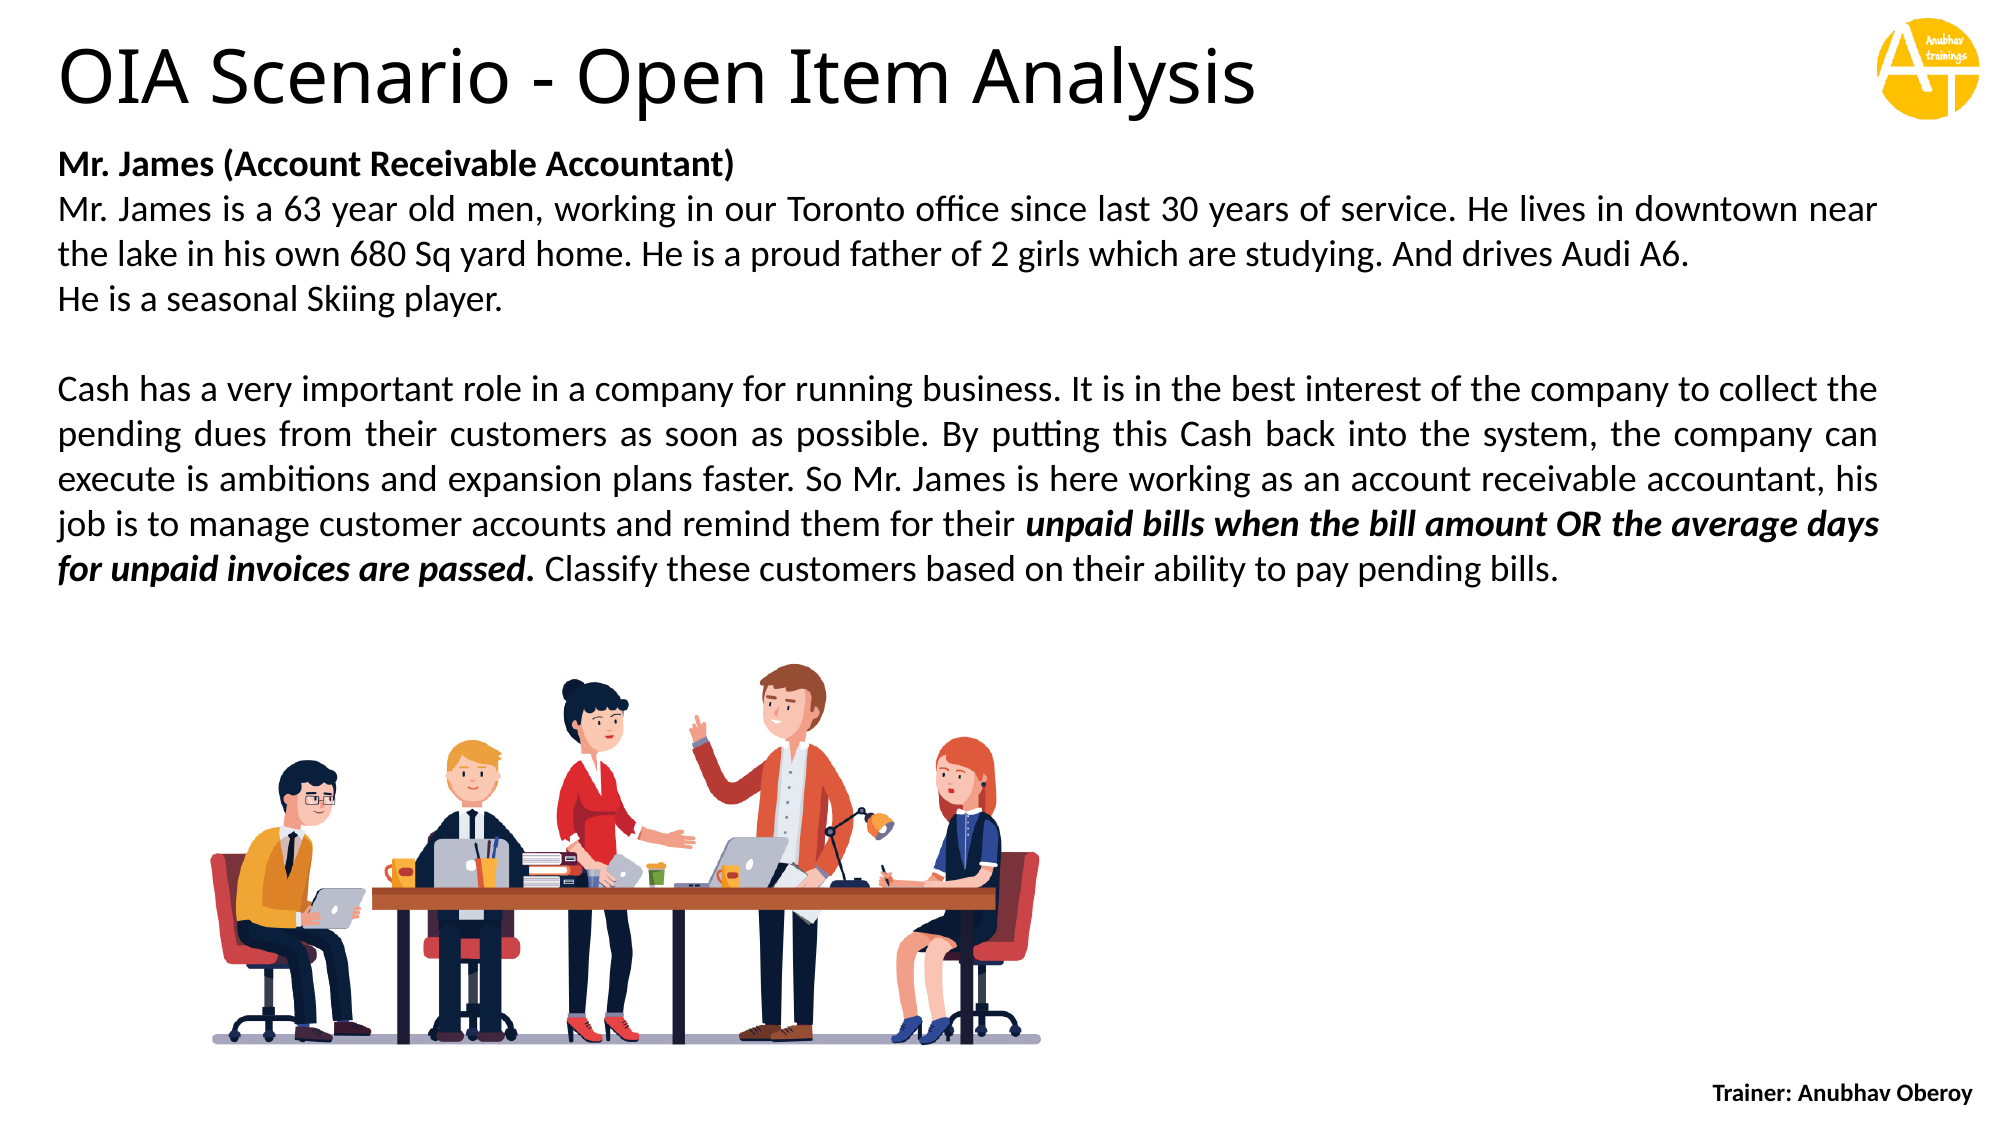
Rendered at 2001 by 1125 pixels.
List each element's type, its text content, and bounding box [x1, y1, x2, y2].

text_box Mr. James (Account Receivable Accountant) Mr. James is a 63 year old men, working in our Toronto office since last 30 years of service. He lives in downtown near the lake in his own 680 Sq yard home. He is a proud father of 2 girls which are studying. And drives Audi A6. He is a seasonal Skiing player. Cash has a very important role in a company for running business. It is in the best interest of the company to collect the pending dues from their customers as soon as possible. By putting this Cash back into the system, the company can execute is ambitions and expansion plans faster. So Mr. James is here working as an account receivable accountant, his job is to manage customer accounts and remind them for their unpaid bills when the bill amount OR the average days for unpaid invoices are passed. Classify these customers based on their ability to pay pending bills. [42, 131, 1896, 641]
text_box OIA Scenario - Open Item Analysis [42, 30, 1896, 131]
footer Trainer: Anubhav Oberoy [1660, 1074, 2000, 1108]
picture [1866, 11, 1985, 128]
picture [155, 616, 1093, 1108]
